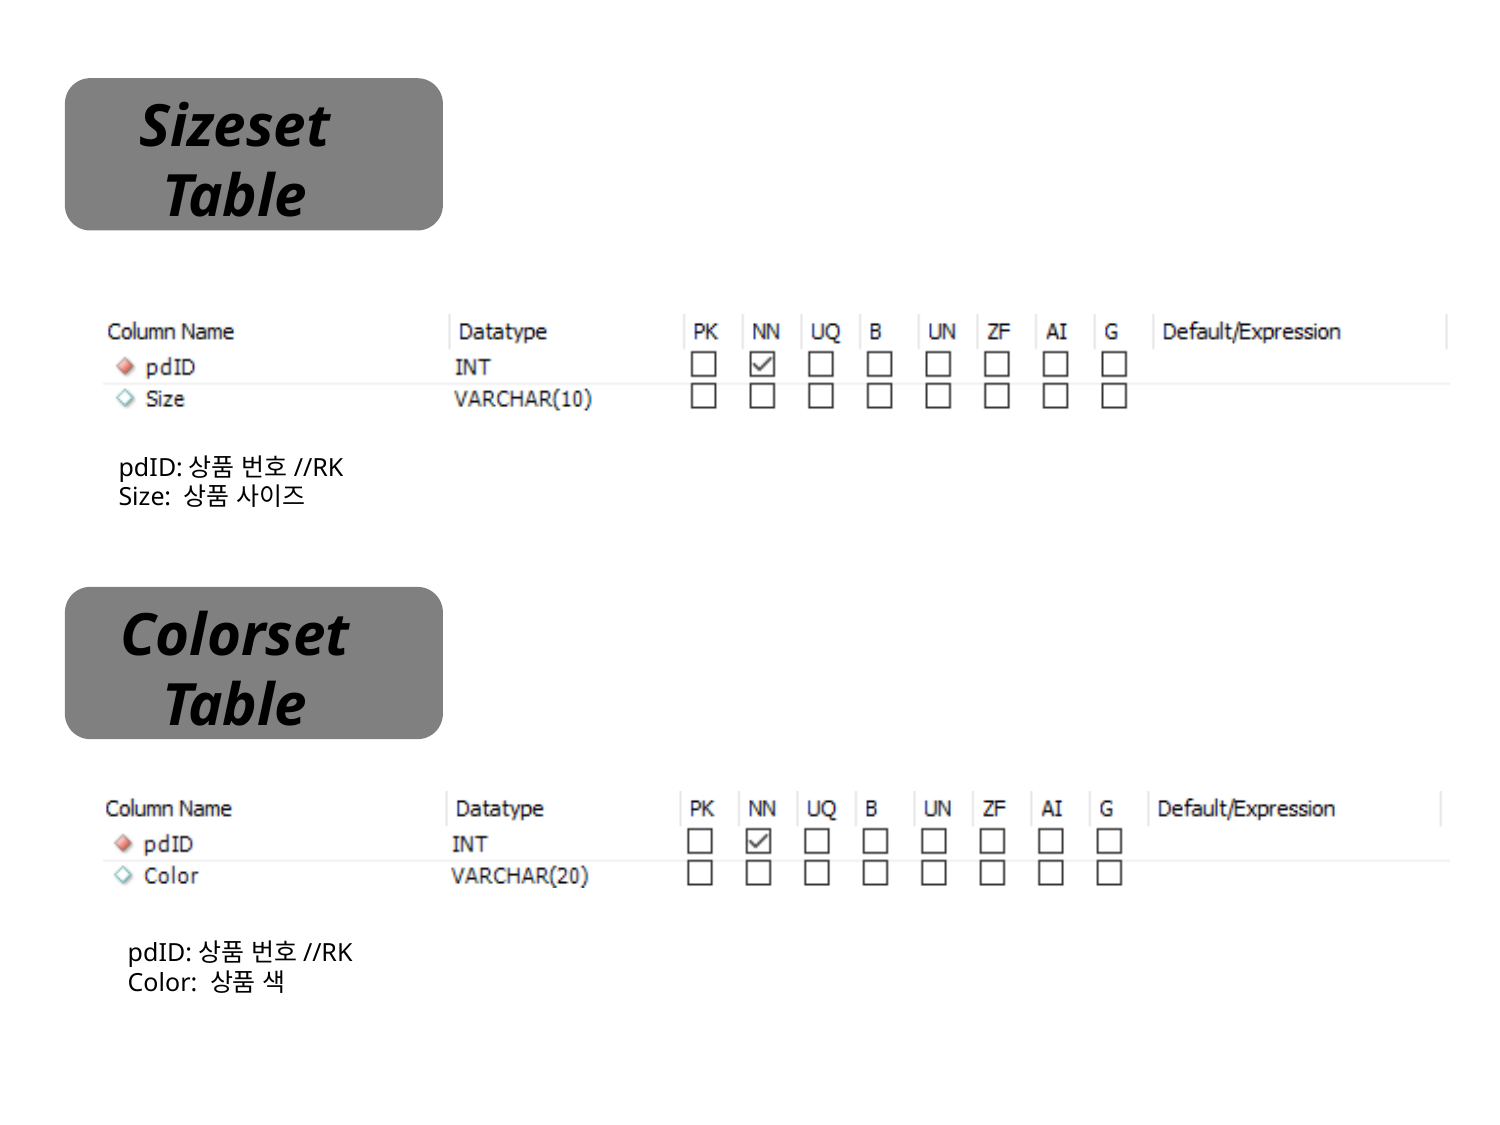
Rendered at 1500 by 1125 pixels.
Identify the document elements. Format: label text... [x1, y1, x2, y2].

picture [103, 791, 1450, 888]
text_box pdID:상품 번호//RK Size: 상품 사이즈 [103, 443, 854, 519]
text_box [62, 584, 446, 742]
text_box [62, 76, 446, 219]
text_box Sizeset Table [124, 80, 346, 236]
text_box pdID:상품 번호//RK Color: 상품 색 [113, 928, 863, 1004]
title [0, 219, 665, 361]
picture [103, 314, 1450, 413]
text_box Colorset Table [105, 589, 365, 745]
